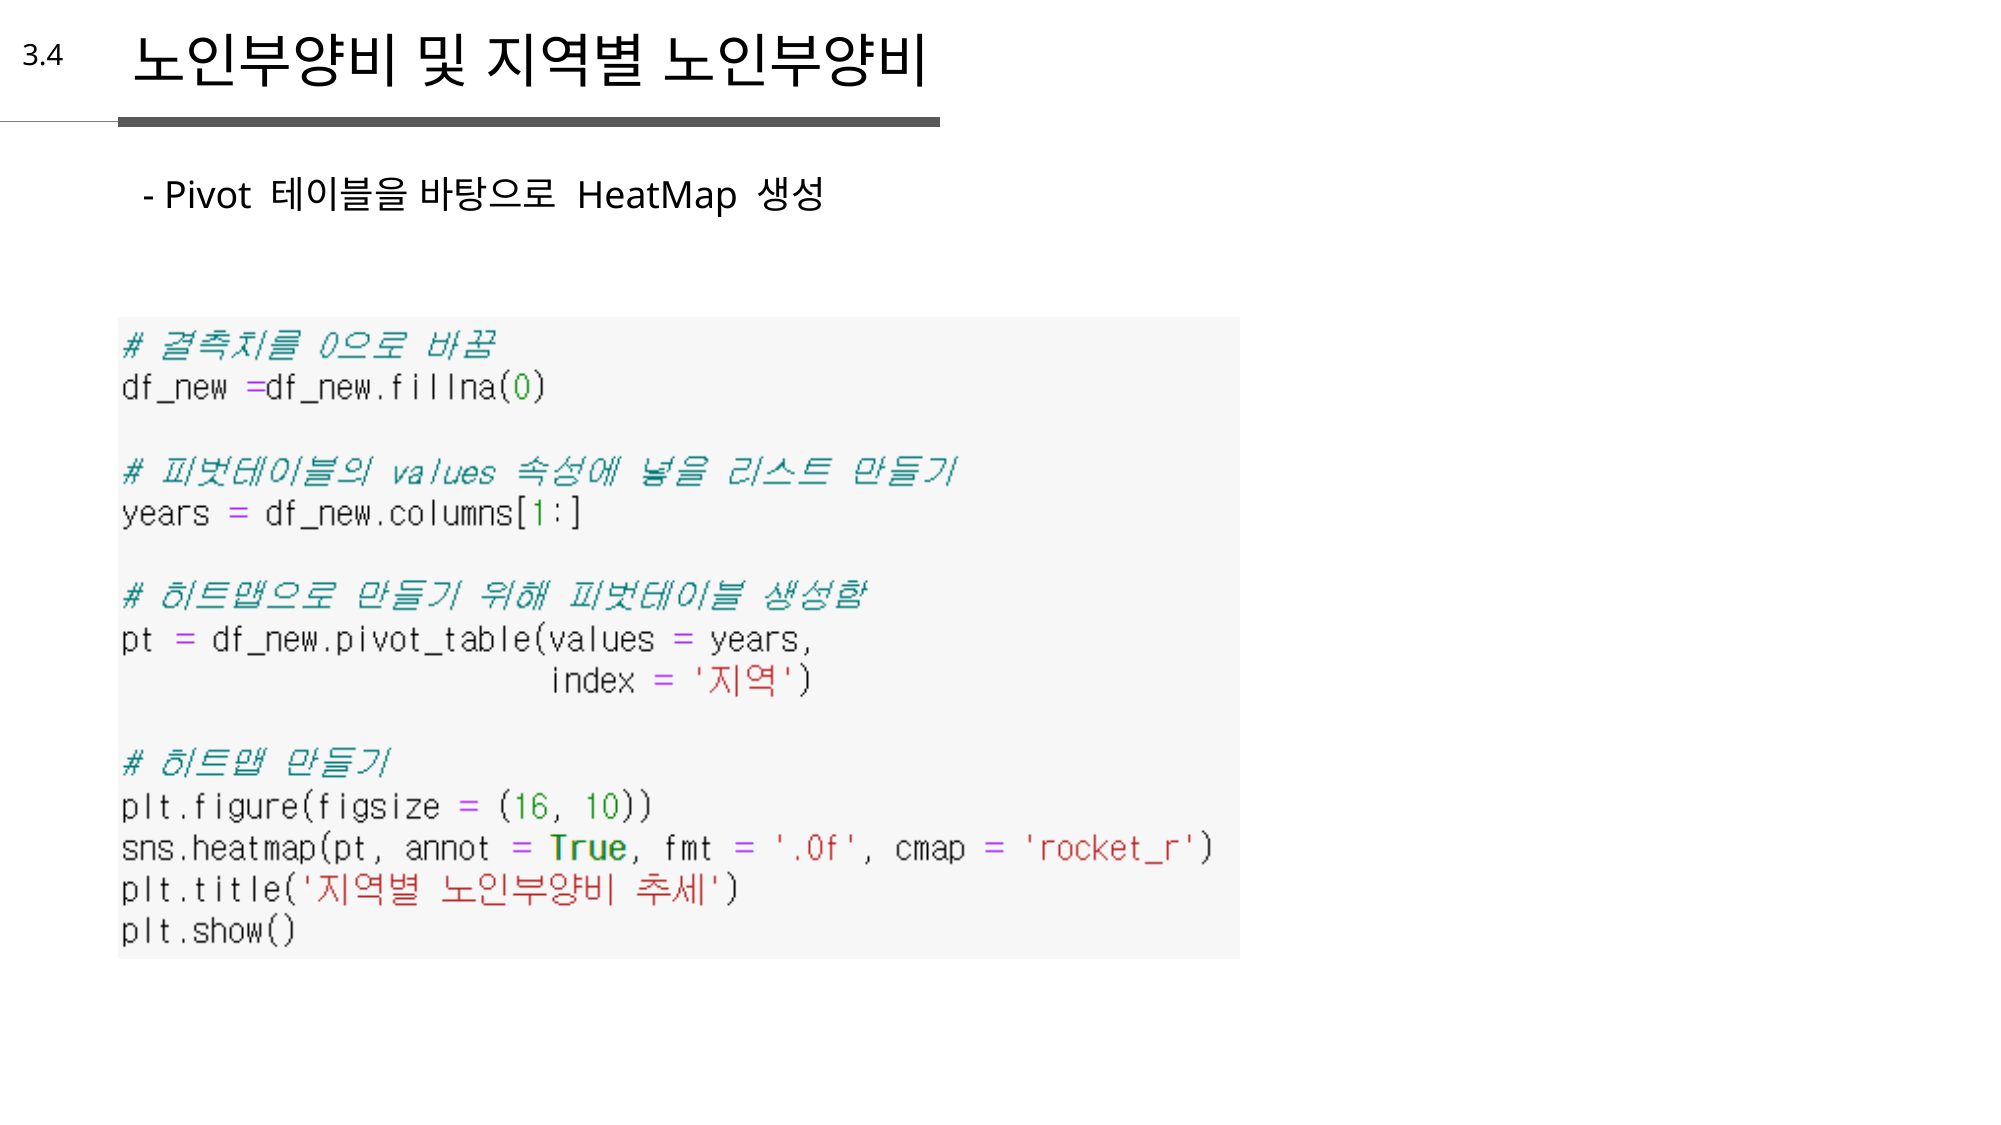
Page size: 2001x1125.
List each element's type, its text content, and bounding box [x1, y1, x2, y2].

text_box 3.4 [7, 28, 79, 79]
text_box 노인부양비 및 지역별 노인부양비 [117, 16, 945, 102]
picture [118, 317, 1240, 959]
text_box - Pivot 테이블을 바탕으로 HeatMap 생성 [118, 163, 883, 224]
